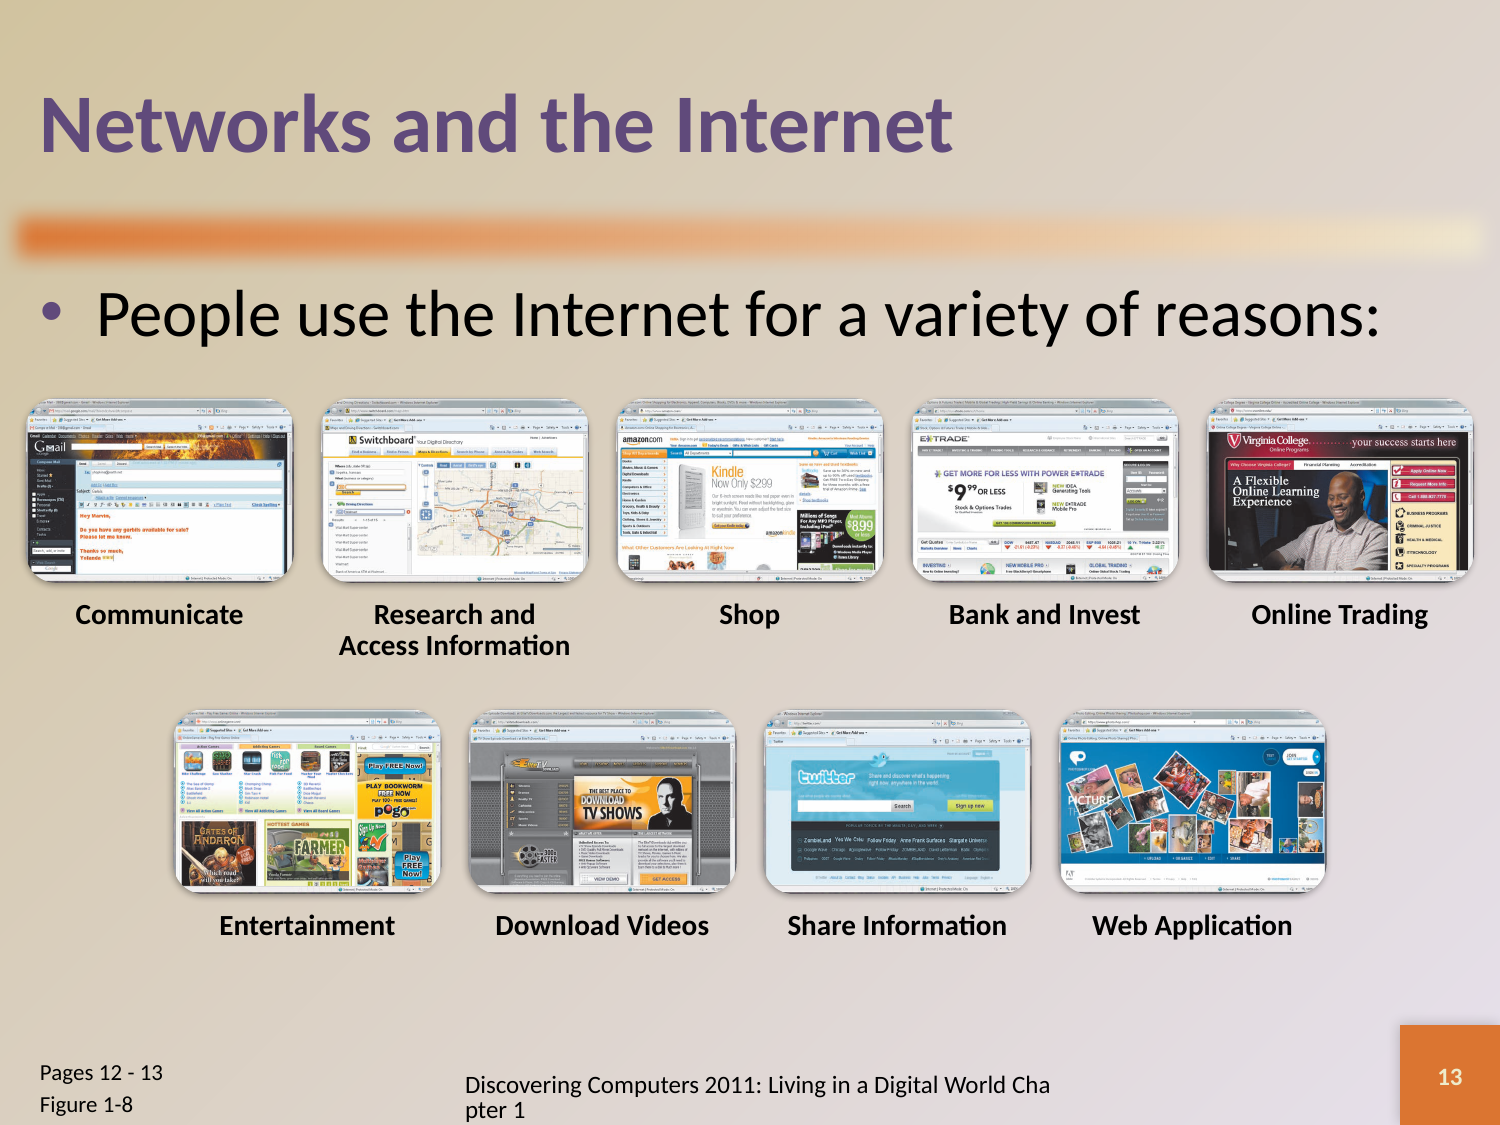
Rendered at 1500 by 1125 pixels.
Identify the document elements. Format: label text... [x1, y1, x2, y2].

title Networks and the Internet [24, 24, 1475, 213]
list People use the Internet for a variety of reasons: [24, 262, 1475, 361]
list Pages 12 - 13 Figure 1-8 [24, 1050, 300, 1125]
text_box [24, 362, 1476, 1030]
footer Discovering Computers 2011: Living in a Digital World Chapter 1 [450, 1042, 1075, 1125]
slide_number 13 [1400, 1025, 1500, 1125]
